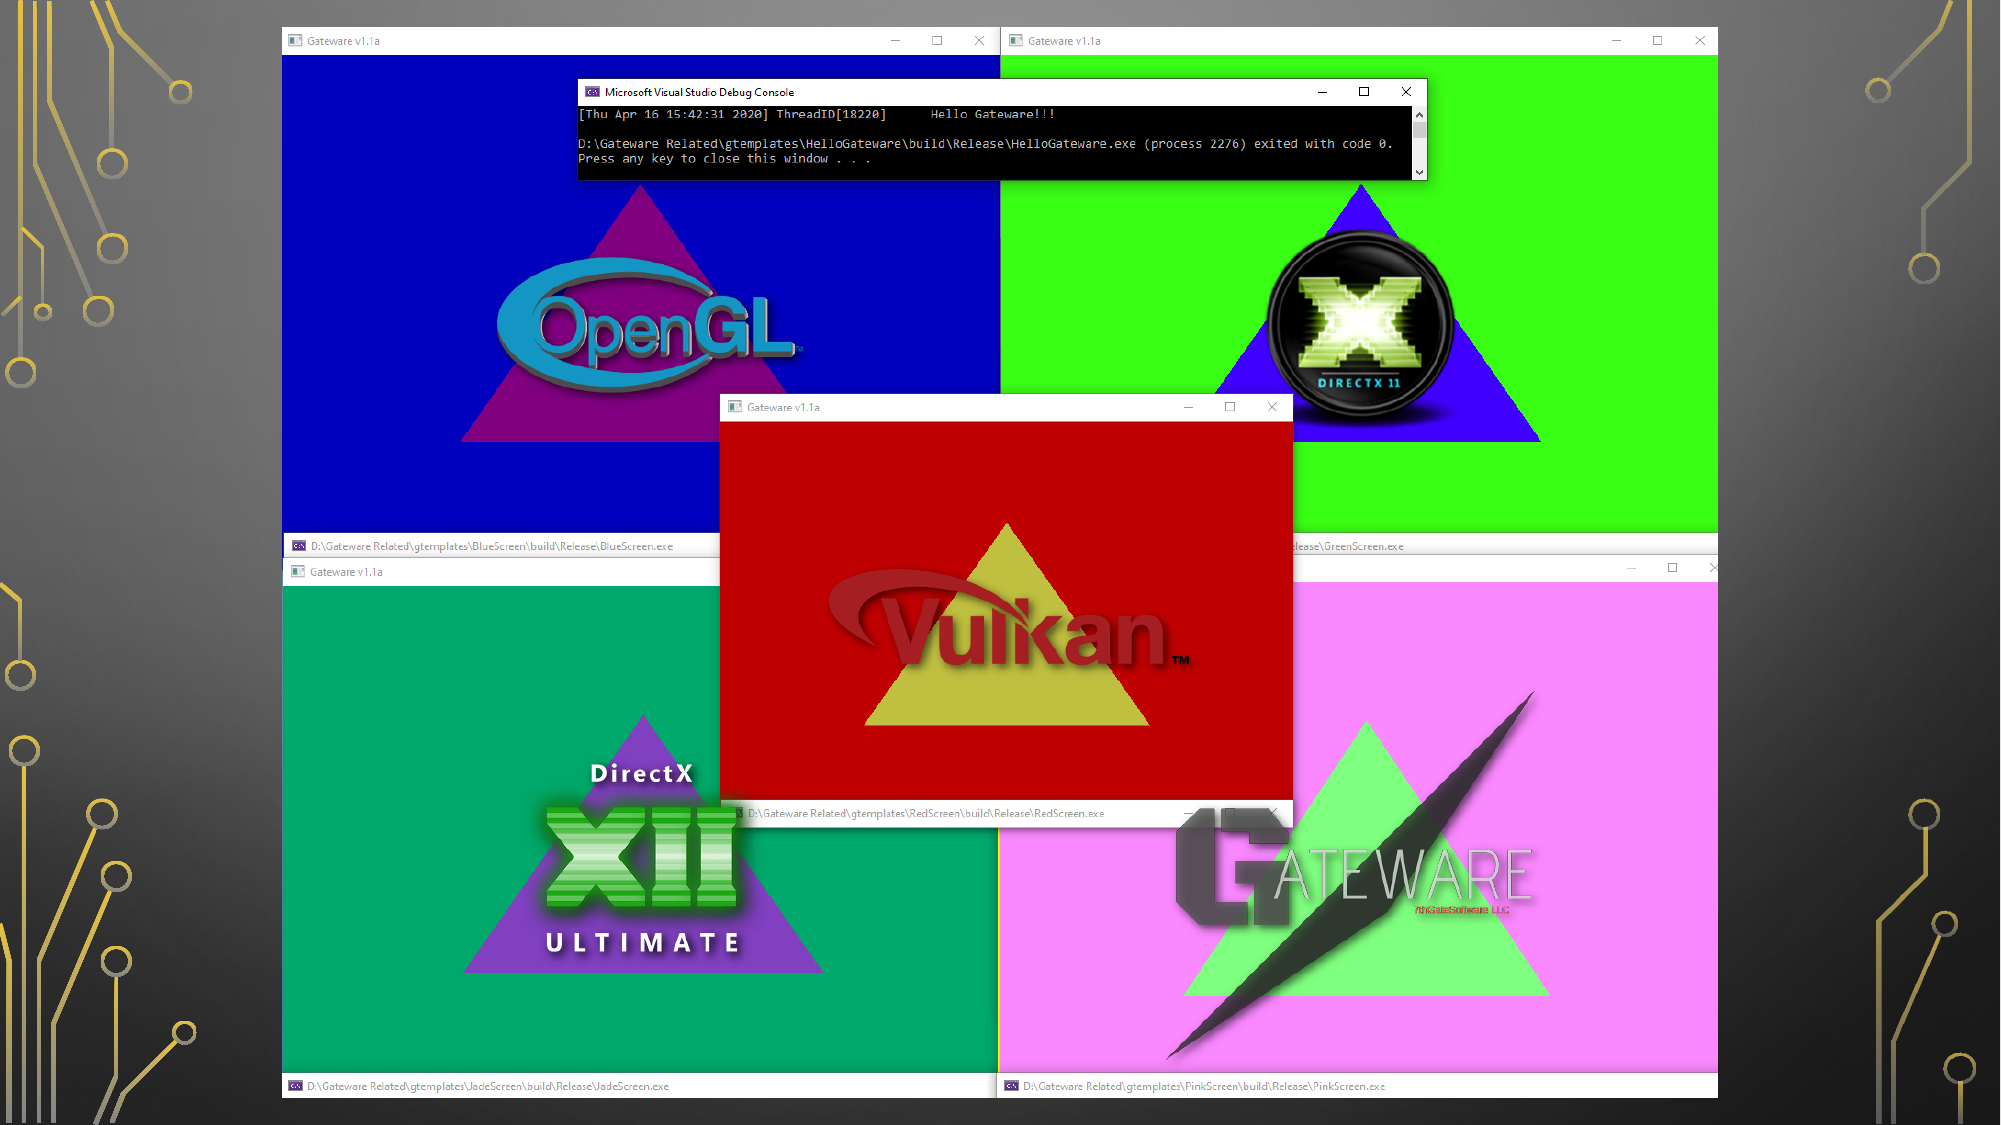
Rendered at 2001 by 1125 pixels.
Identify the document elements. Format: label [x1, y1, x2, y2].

picture [281, 27, 1719, 1098]
